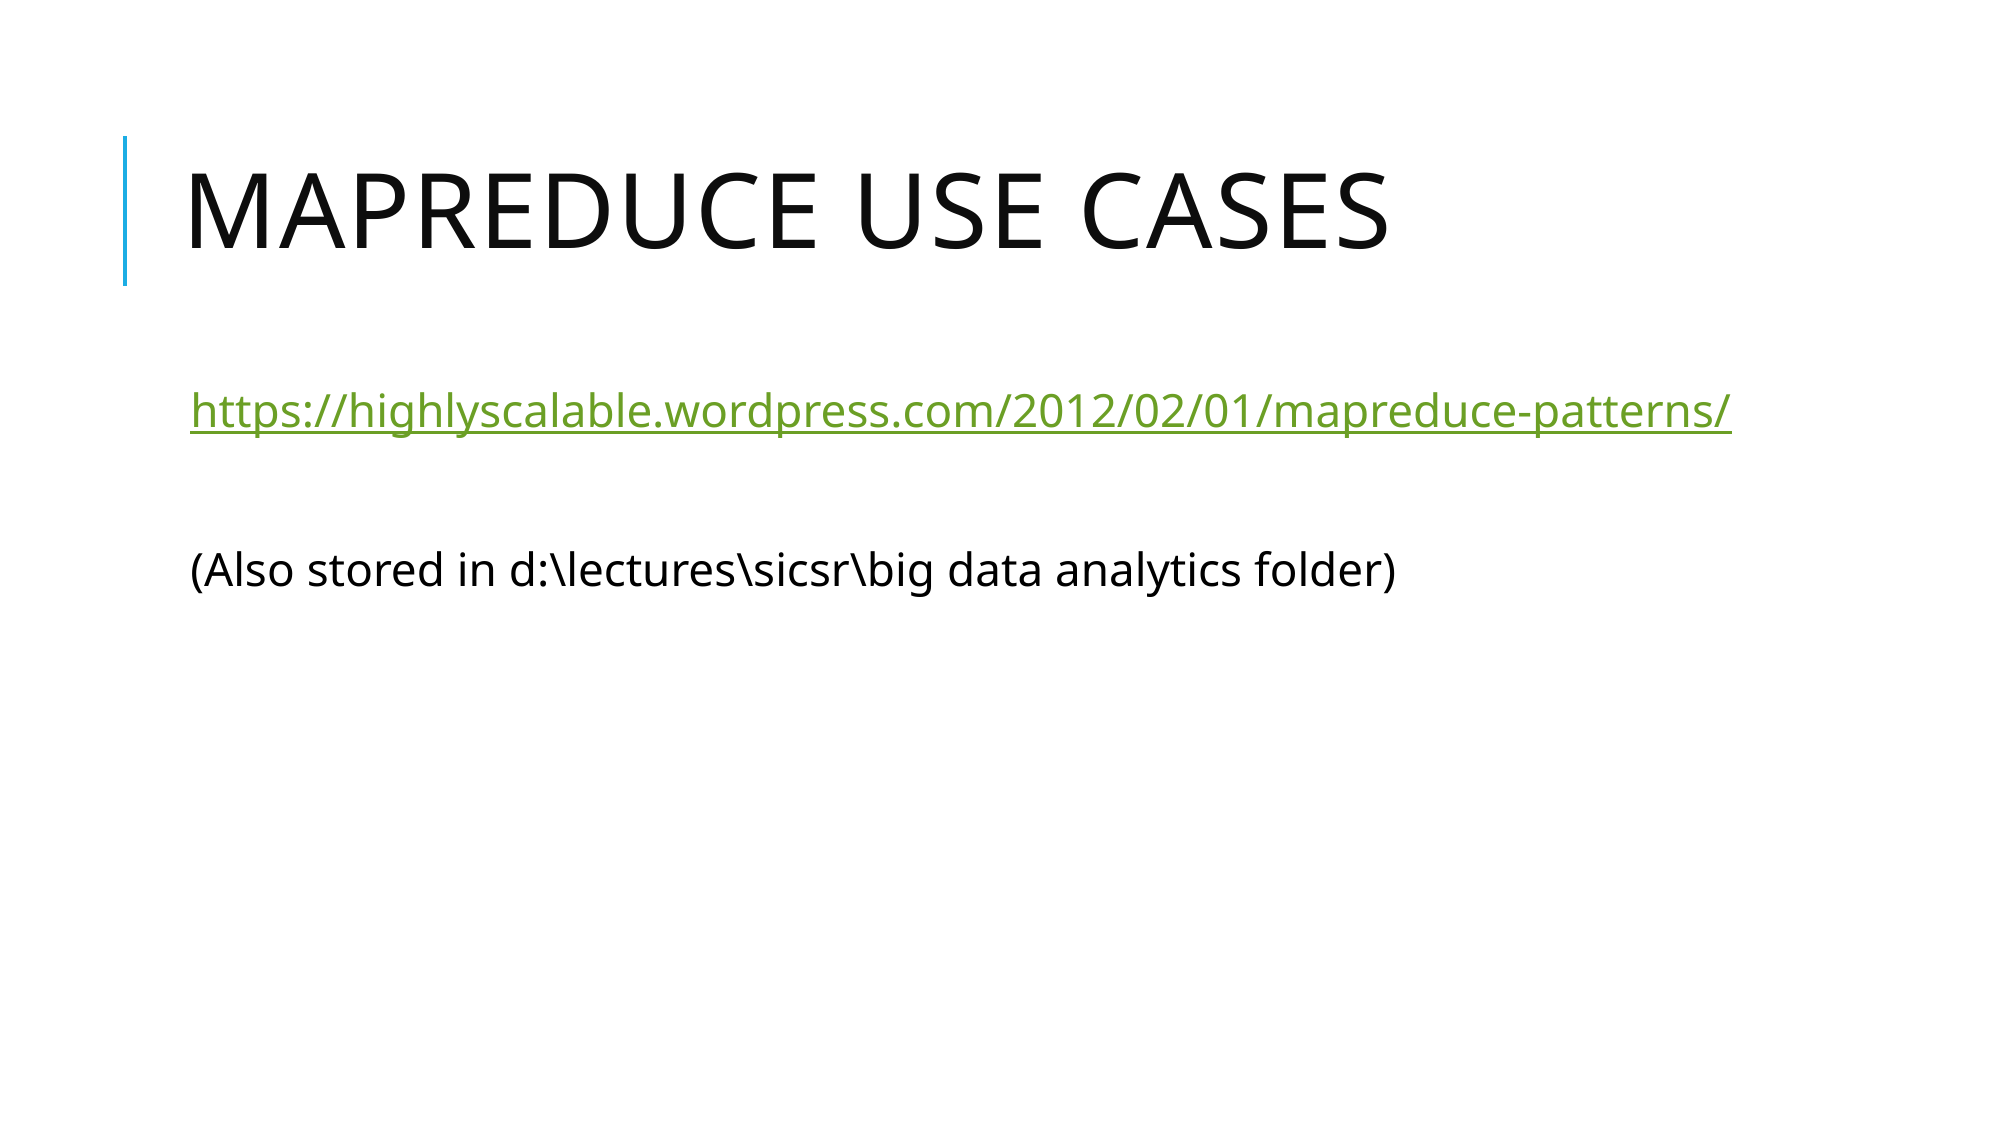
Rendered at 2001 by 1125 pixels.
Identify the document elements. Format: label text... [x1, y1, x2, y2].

list https://highlyscalable.wordpress.com/2012/02/01/mapreduce-patterns/ (Also stored in d:\lectures\sicsr\big data analytics folder) [168, 375, 1763, 1035]
title Mapreduce use cases [168, 96, 1763, 342]
